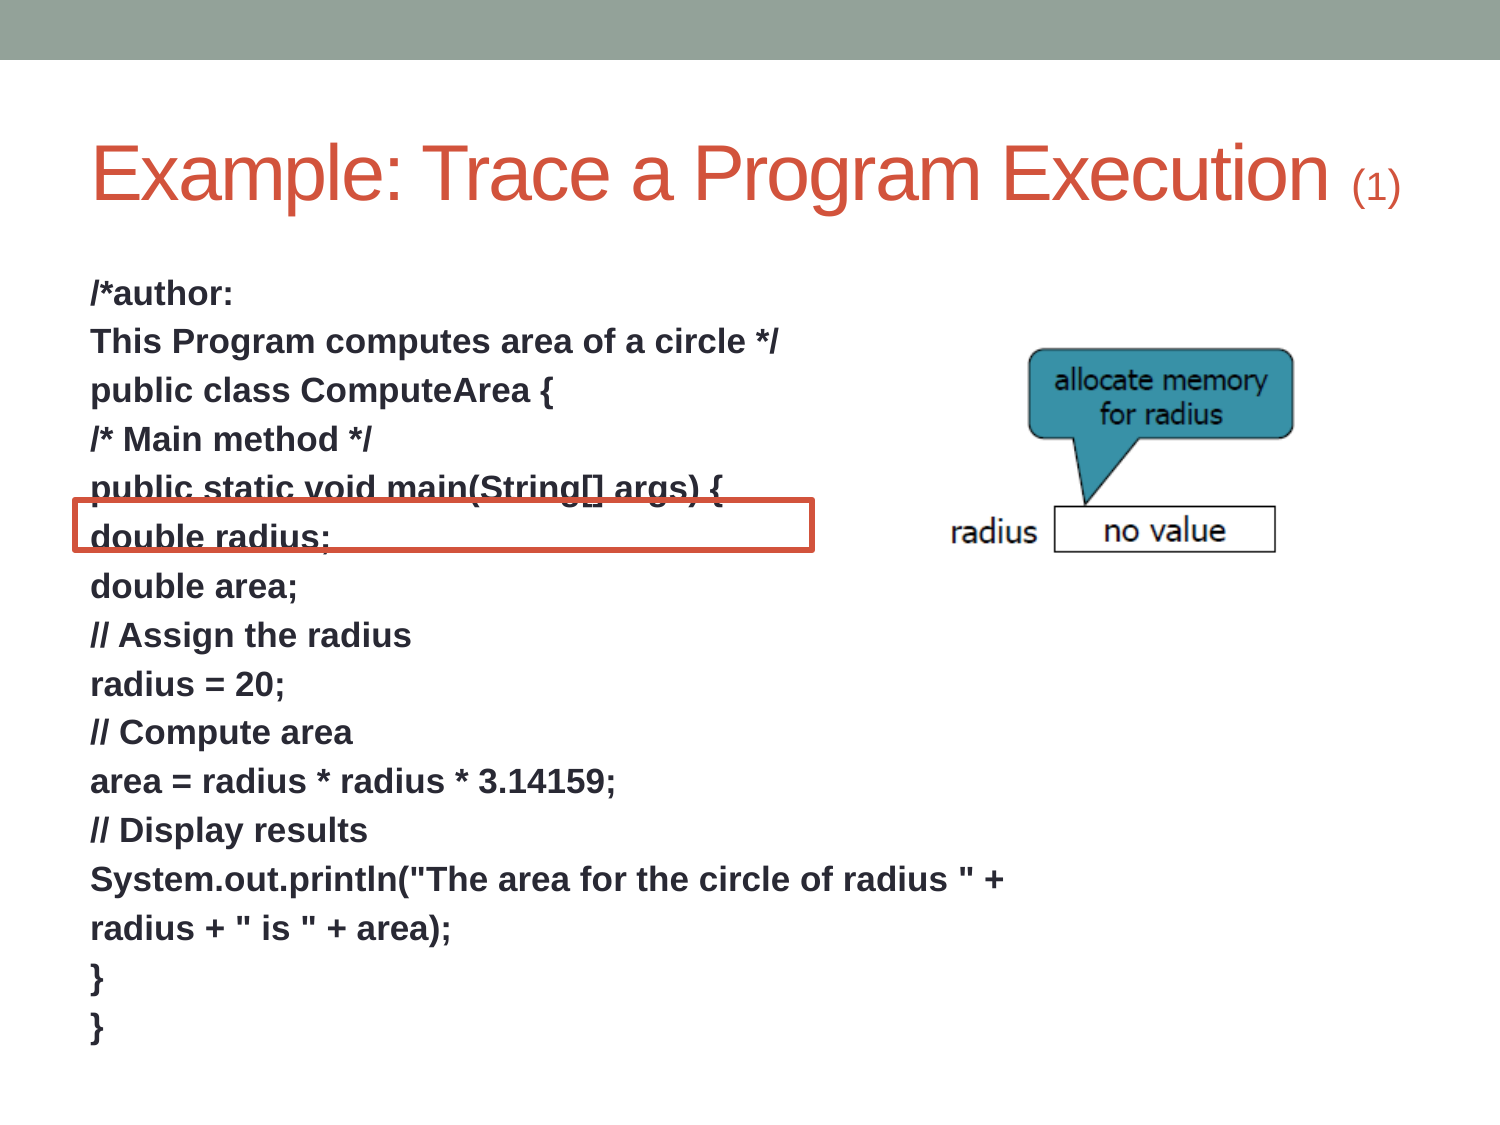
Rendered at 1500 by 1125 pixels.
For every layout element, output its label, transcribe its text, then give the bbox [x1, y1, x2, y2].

text_box [73, 498, 815, 552]
list /*author: This Program computes area of a circle */ public class ComputeArea { /* Main method */ public static void main(String[] args) { double radius; double area; // Assign the radius radius = 20; // Compute area area = radius * radius * 3.14159; // Display results System.out.println("The area for the circle of radius " + radius + " is " + area); } } [75, 262, 1425, 1063]
title Example: Trace a Program Execution (1) [75, 87, 1425, 250]
picture [937, 319, 1297, 573]
